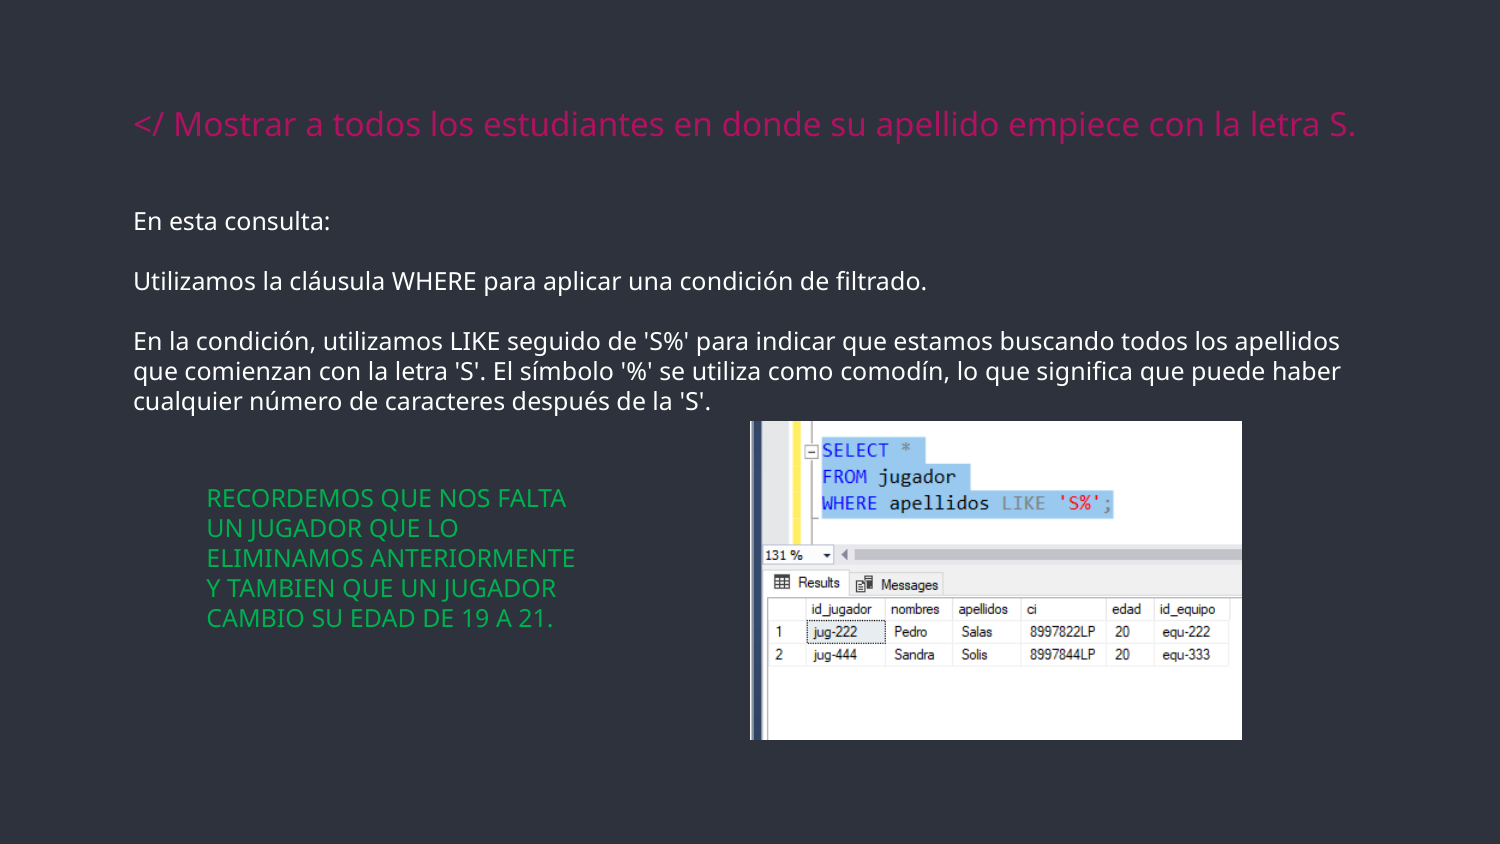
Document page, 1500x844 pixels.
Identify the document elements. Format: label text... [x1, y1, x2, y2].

text_box En esta consulta: Utilizamos la cláusula WHERE para aplicar una condición de filtrado. En la condición, utilizamos LIKE seguido de 'S%' para indicar que estamos buscando todos los apellidos que comienzan con la letra 'S'. El símbolo '%' se utiliza como comodín, lo que significa que puede haber cualquier número de caracteres después de la 'S'. [118, 190, 1382, 321]
title </ Mostrar a todos los estudiantes en donde su apellido empiece con la letra S. [118, 88, 1382, 190]
text_box RECORDEMOS QUE NOS FALTA UN JUGADOR QUE LO ELIMINAMOS ANTERIORMENTE Y TAMBIEN QUE UN JUGADOR CAMBIO SU EDAD DE 19 A 21. [191, 437, 606, 693]
picture [749, 421, 1243, 740]
